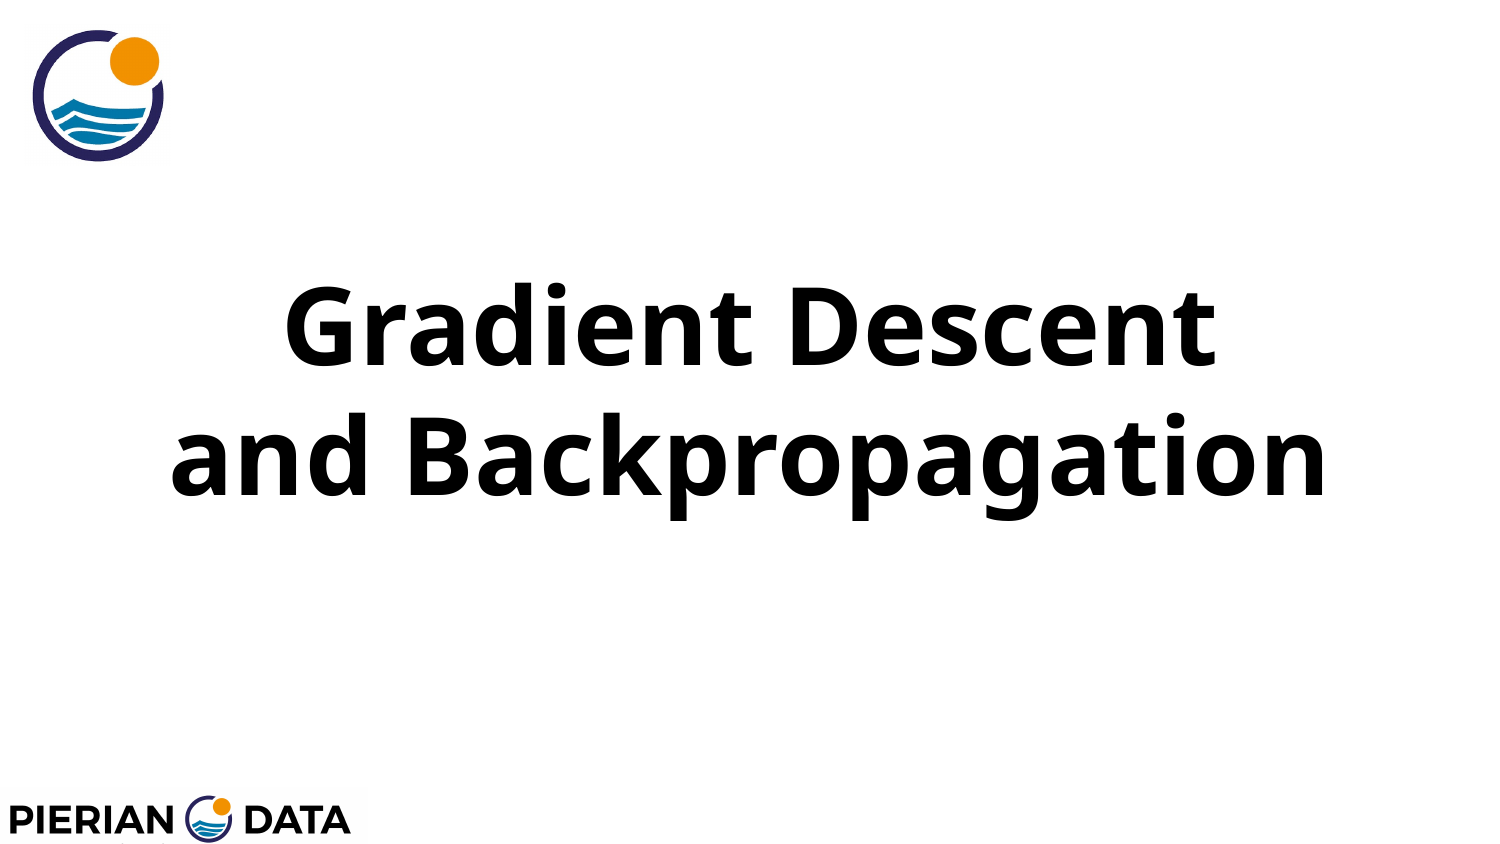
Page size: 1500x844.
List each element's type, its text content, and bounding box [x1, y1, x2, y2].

title Gradient Descent and Backpropagation [51, 311, 1449, 533]
picture [0, 787, 368, 844]
picture [24, 24, 172, 167]
